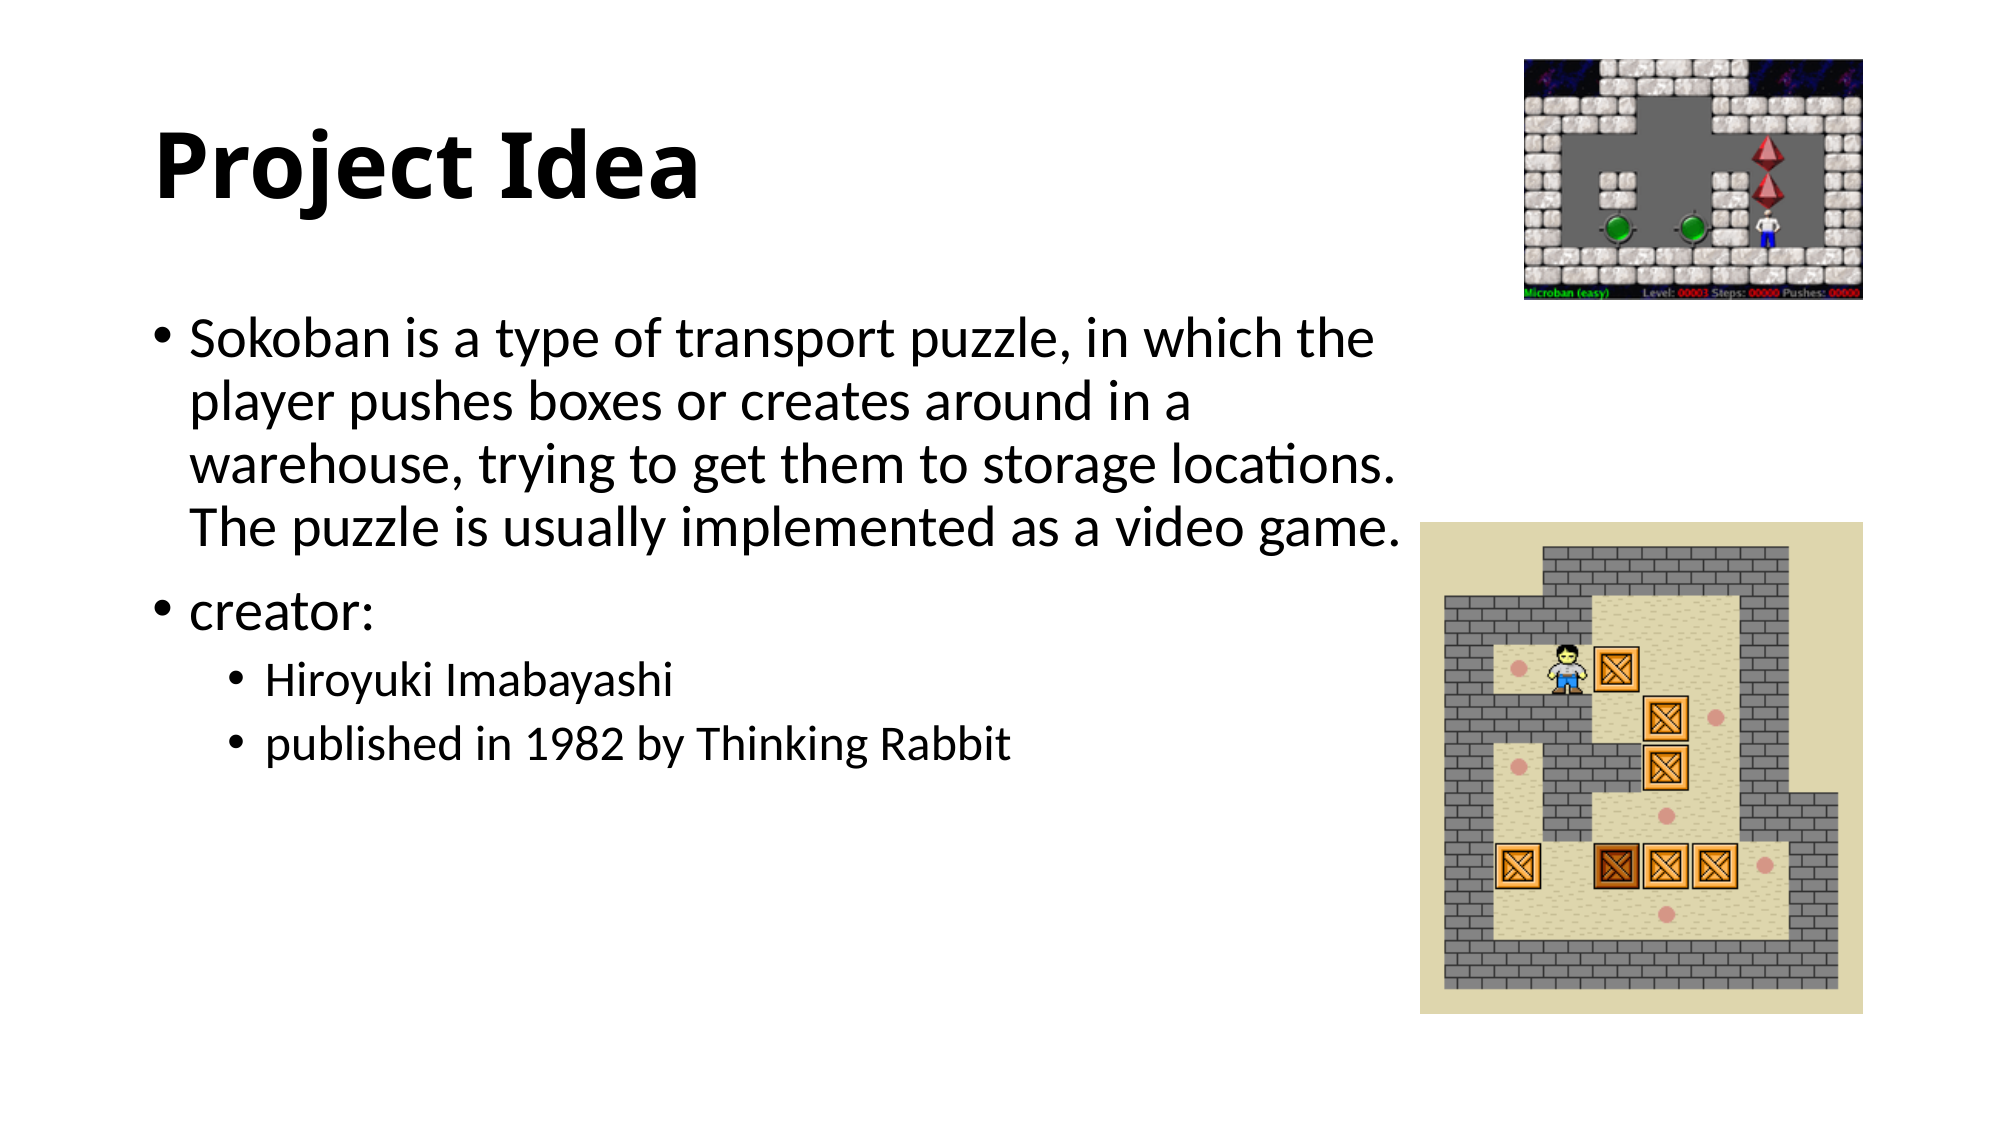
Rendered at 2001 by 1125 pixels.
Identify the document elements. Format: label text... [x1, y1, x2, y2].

title Project Idea [137, 59, 1524, 278]
picture [1420, 522, 1863, 1014]
picture [1524, 59, 1863, 300]
list Sokoban is a type of transport puzzle, in which the player pushes boxes or creates around in a warehouse, trying to get them to storage locations. The puzzle is usually implemented as a video game. creator: Hiroyuki Imabayashi published in 1982 by Thinking Rabbit [137, 299, 1421, 1014]
